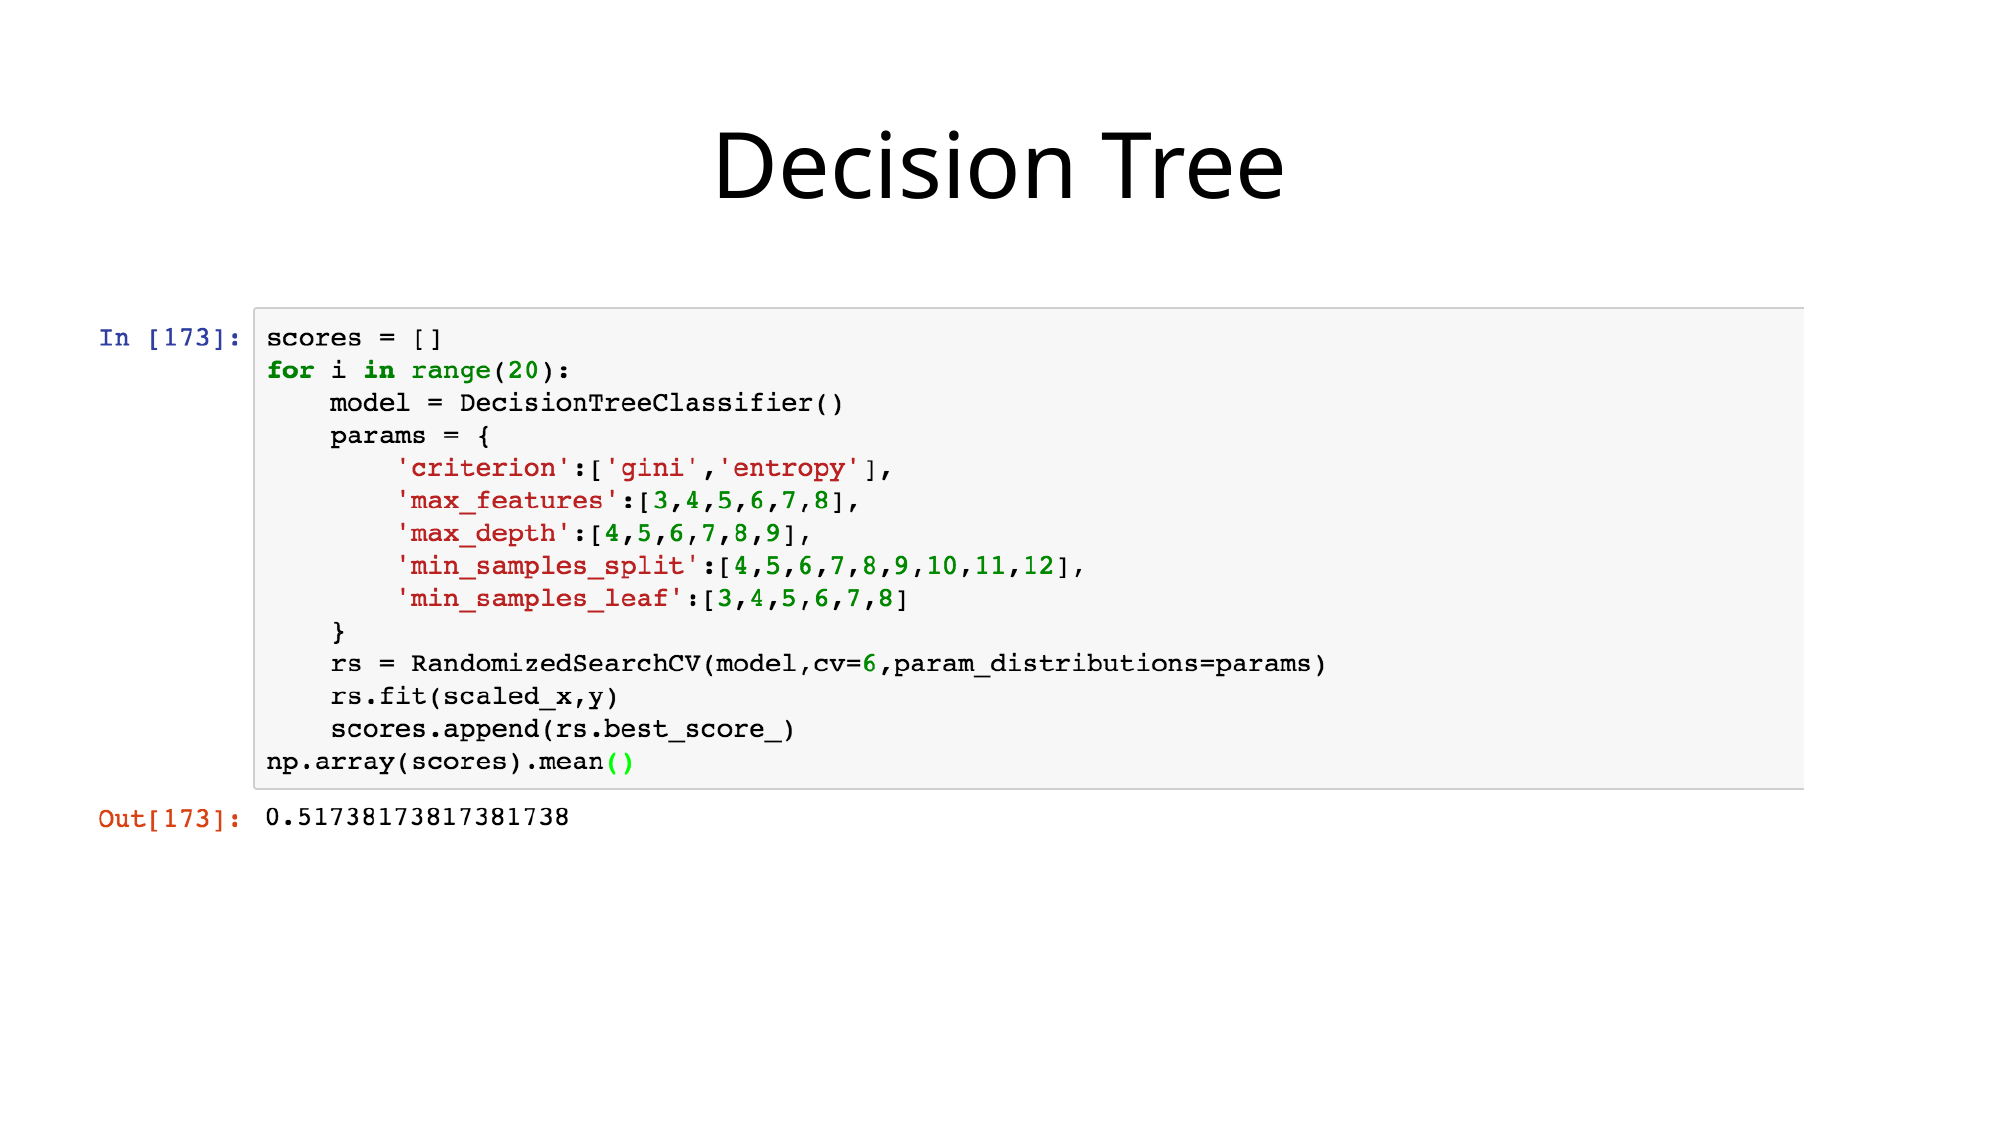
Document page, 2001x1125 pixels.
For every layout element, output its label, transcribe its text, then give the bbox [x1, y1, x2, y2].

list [78, 299, 1804, 855]
title Decision Tree [137, 59, 1863, 278]
